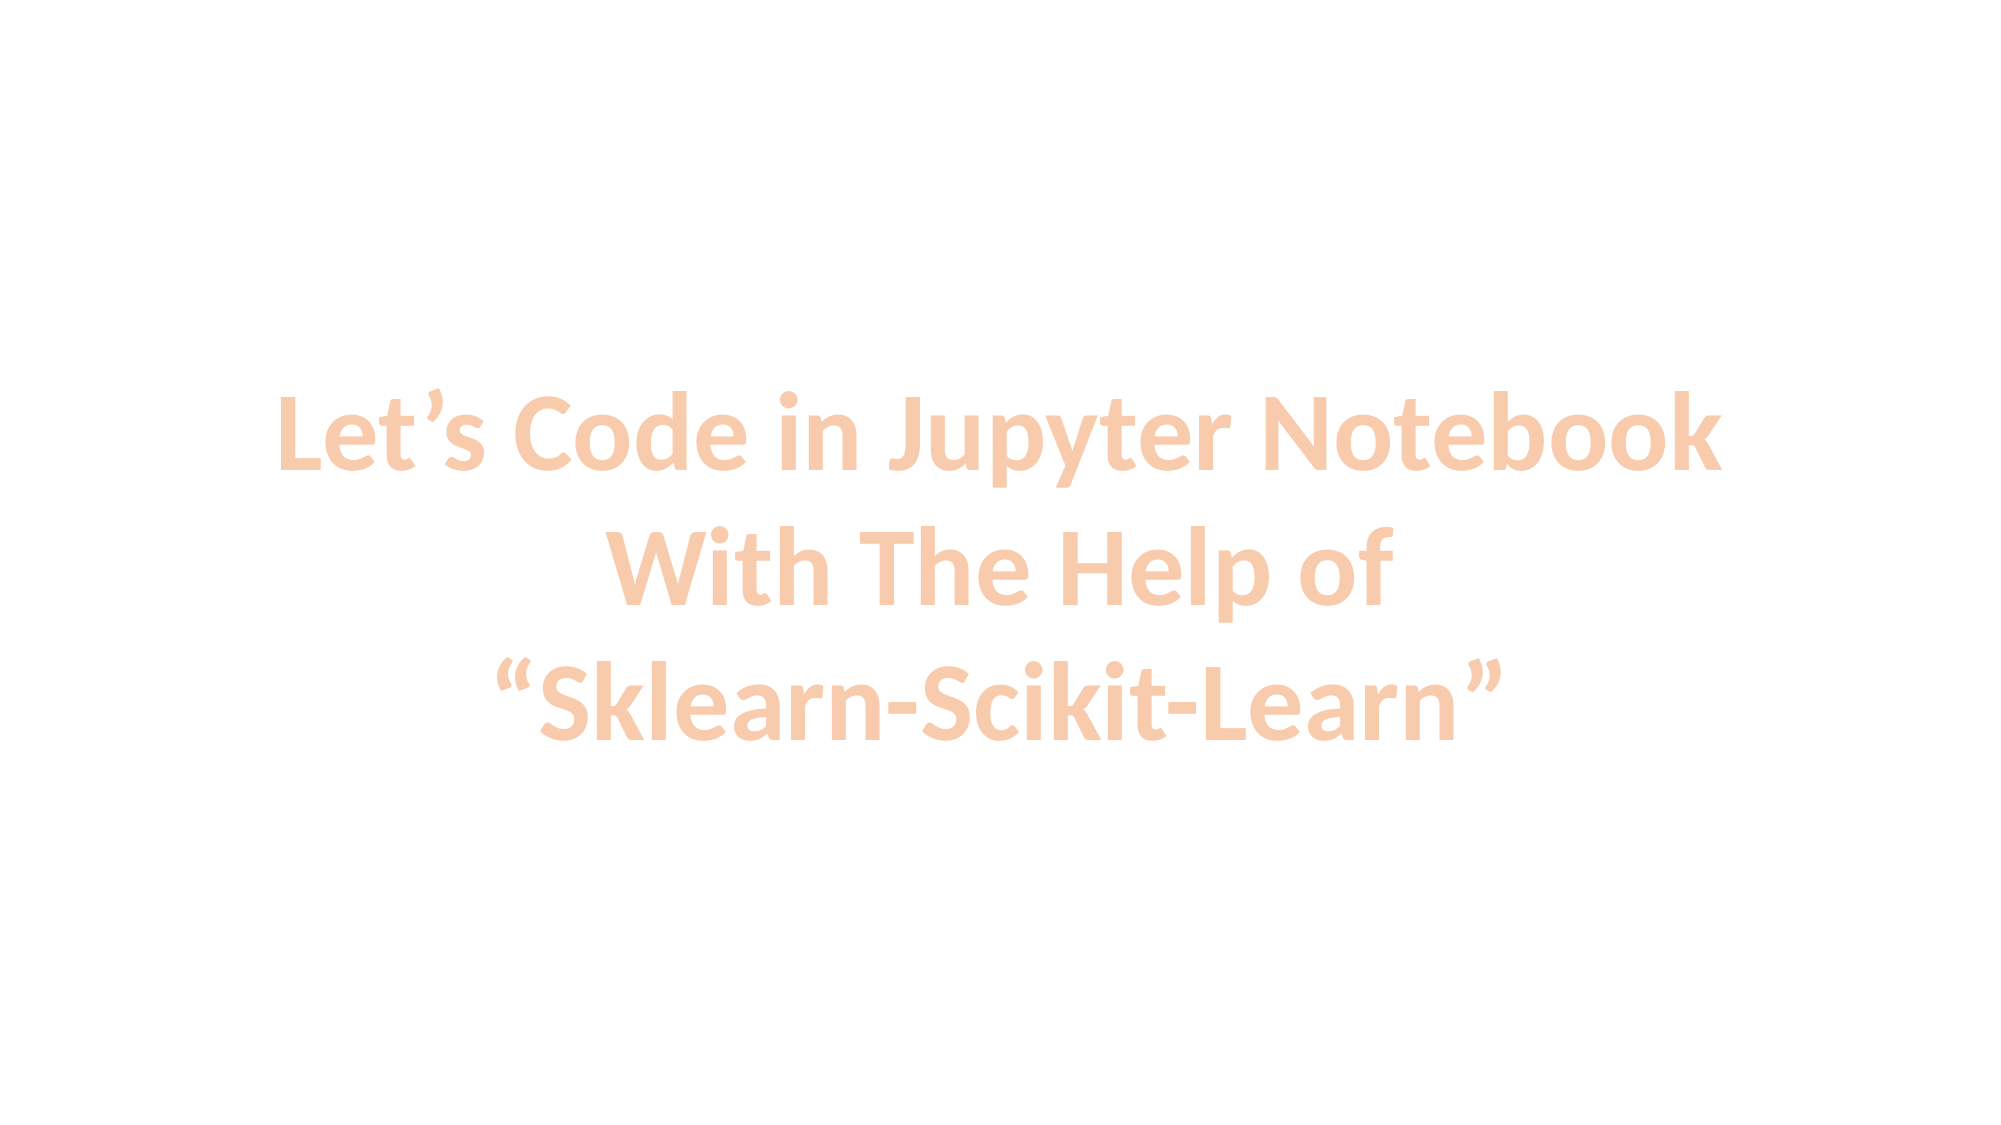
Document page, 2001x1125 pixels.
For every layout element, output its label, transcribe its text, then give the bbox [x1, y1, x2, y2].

text_box Let’s Code in Jupyter Notebook With The Help of “Sklearn-Scikit-Learn” [259, 350, 1740, 771]
